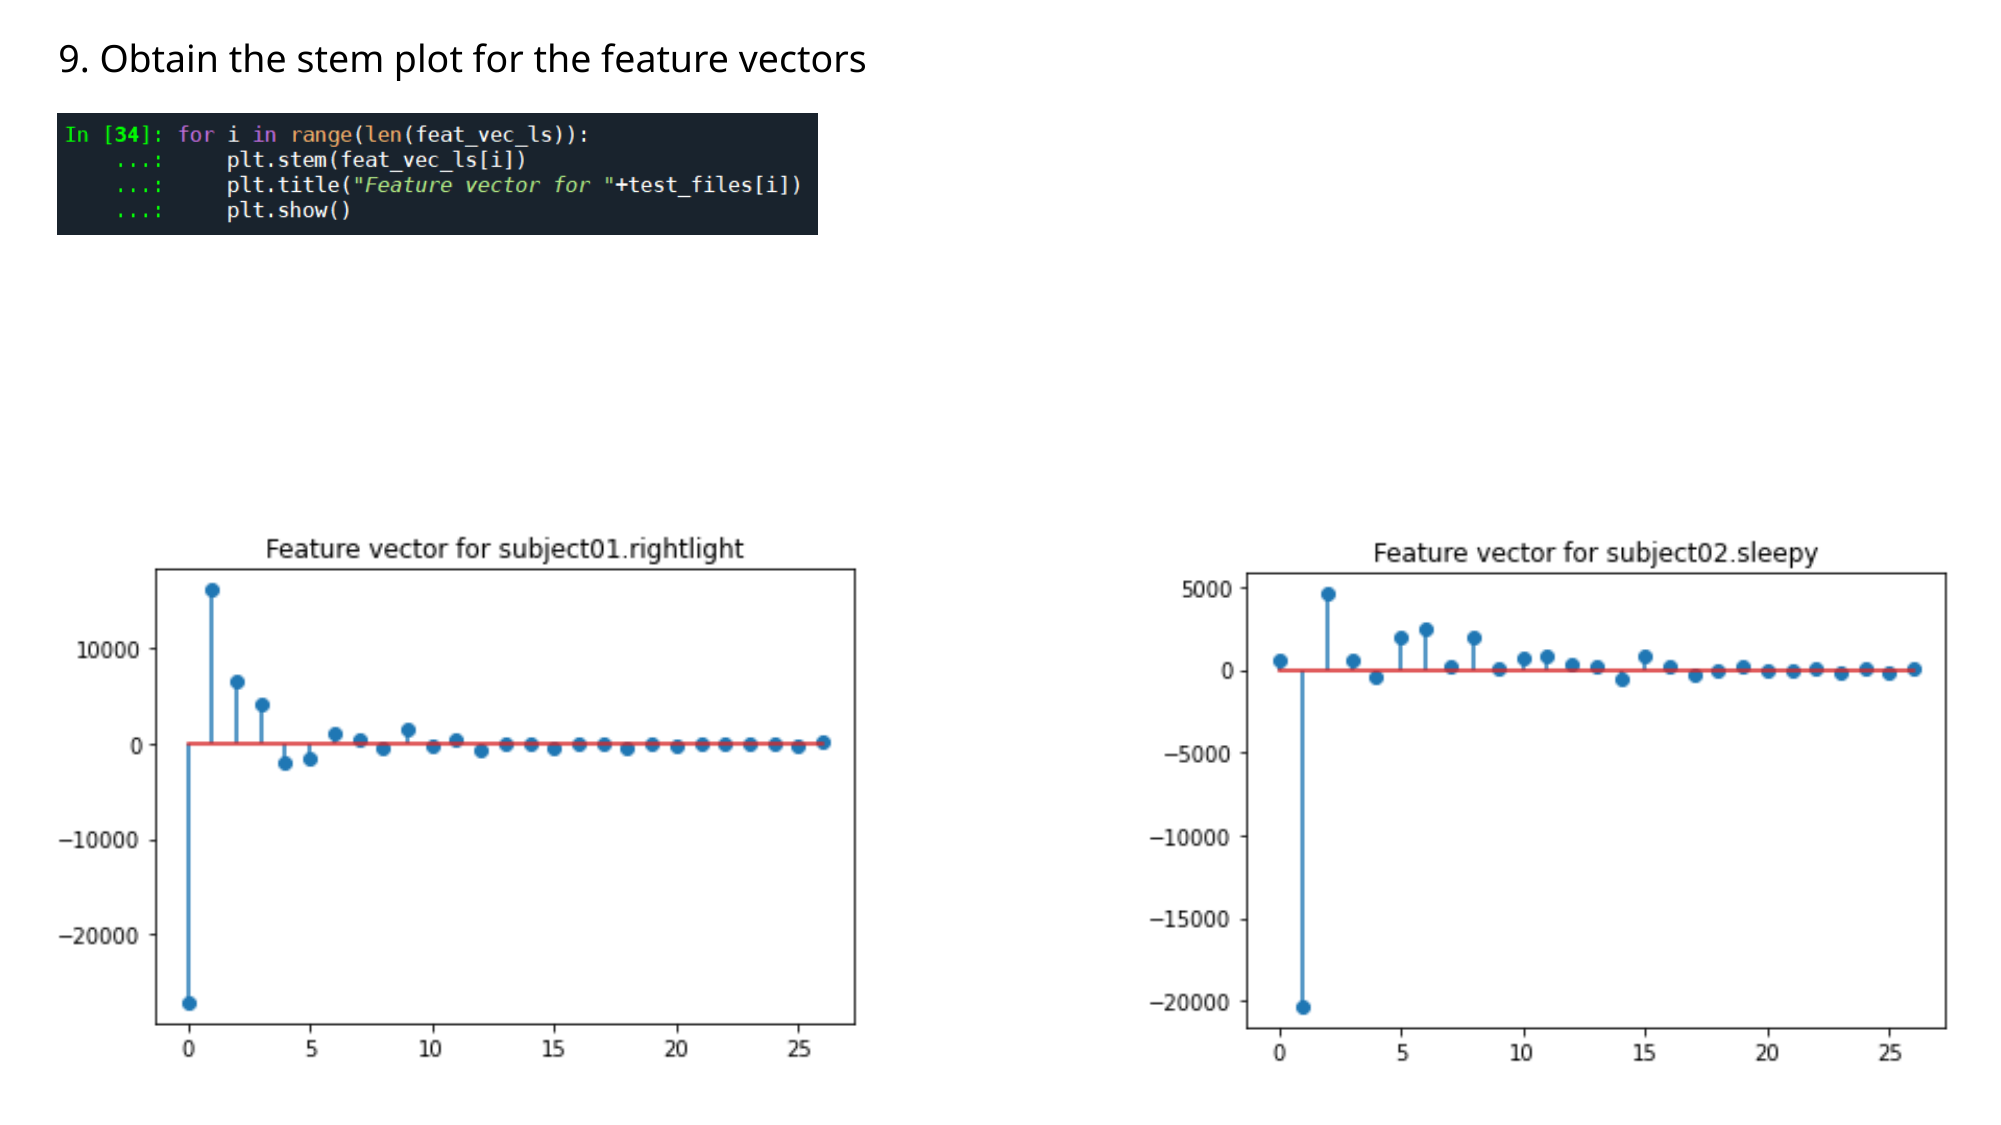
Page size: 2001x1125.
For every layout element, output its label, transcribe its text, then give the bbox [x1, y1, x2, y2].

text_box 9. Obtain the stem plot for the feature vectors [43, 27, 1044, 133]
picture [43, 523, 869, 1074]
picture [56, 113, 818, 235]
picture [1134, 527, 1960, 1078]
